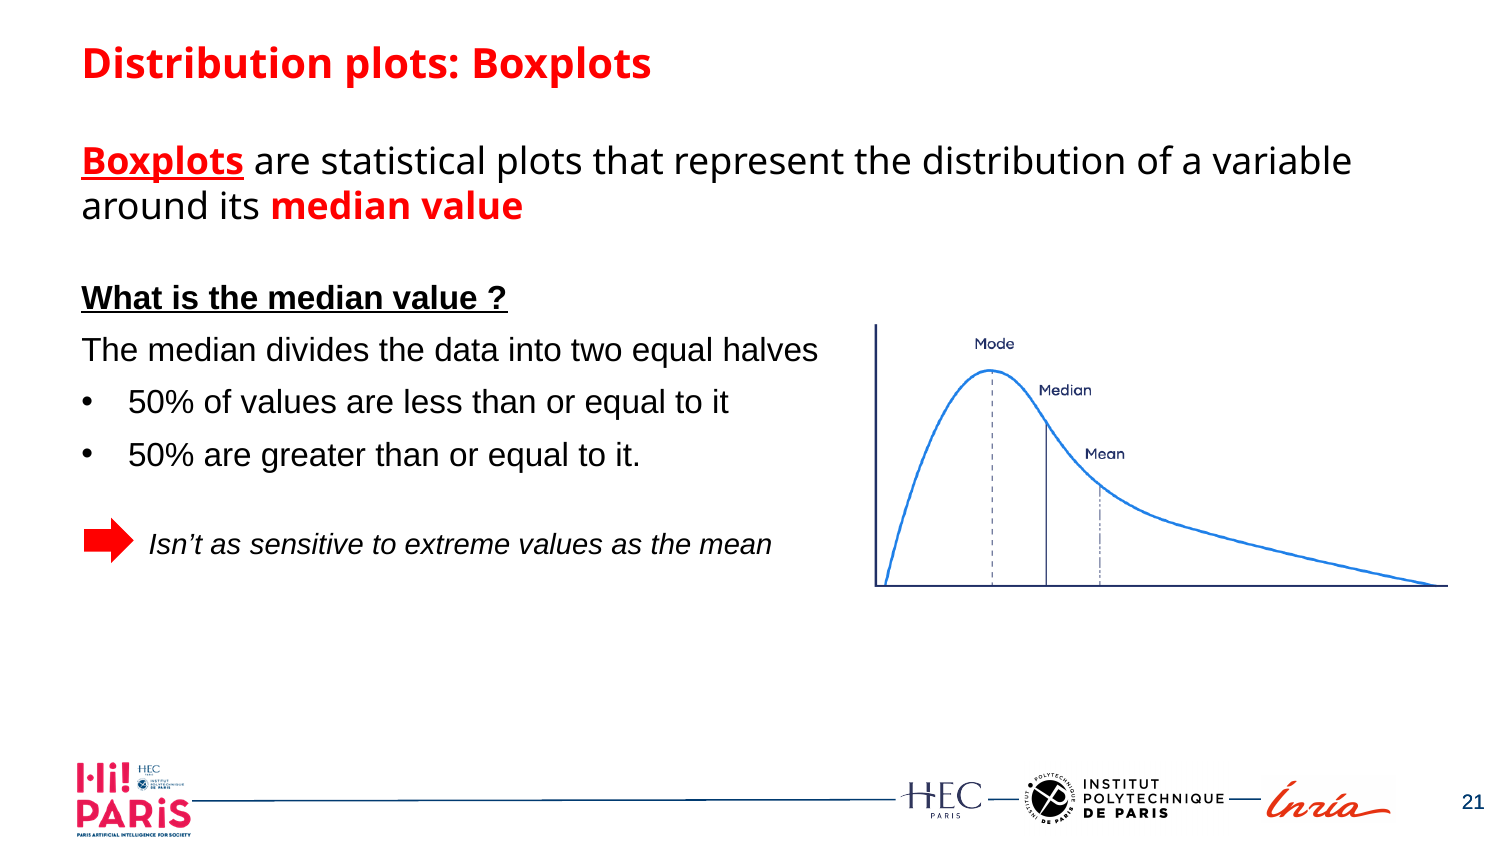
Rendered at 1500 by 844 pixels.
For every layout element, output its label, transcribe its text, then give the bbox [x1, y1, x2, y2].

text_box Boxplots are statistical plots that represent the distribution of a variable around its median value [66, 129, 1417, 235]
picture [1019, 761, 1229, 836]
picture [895, 775, 988, 823]
title Distribution plots: Boxplots [66, 14, 1417, 109]
text_box [82, 515, 133, 565]
picture [864, 304, 1456, 596]
text_box What is the median value ? The median divides the data into two equal halves 50% of values are less than or equal to it 50% are greater than or equal to it. [66, 268, 957, 481]
picture [75, 760, 192, 838]
picture [1261, 775, 1396, 823]
text_box Isn’t as sensitive to extreme values as the mean [133, 517, 859, 568]
